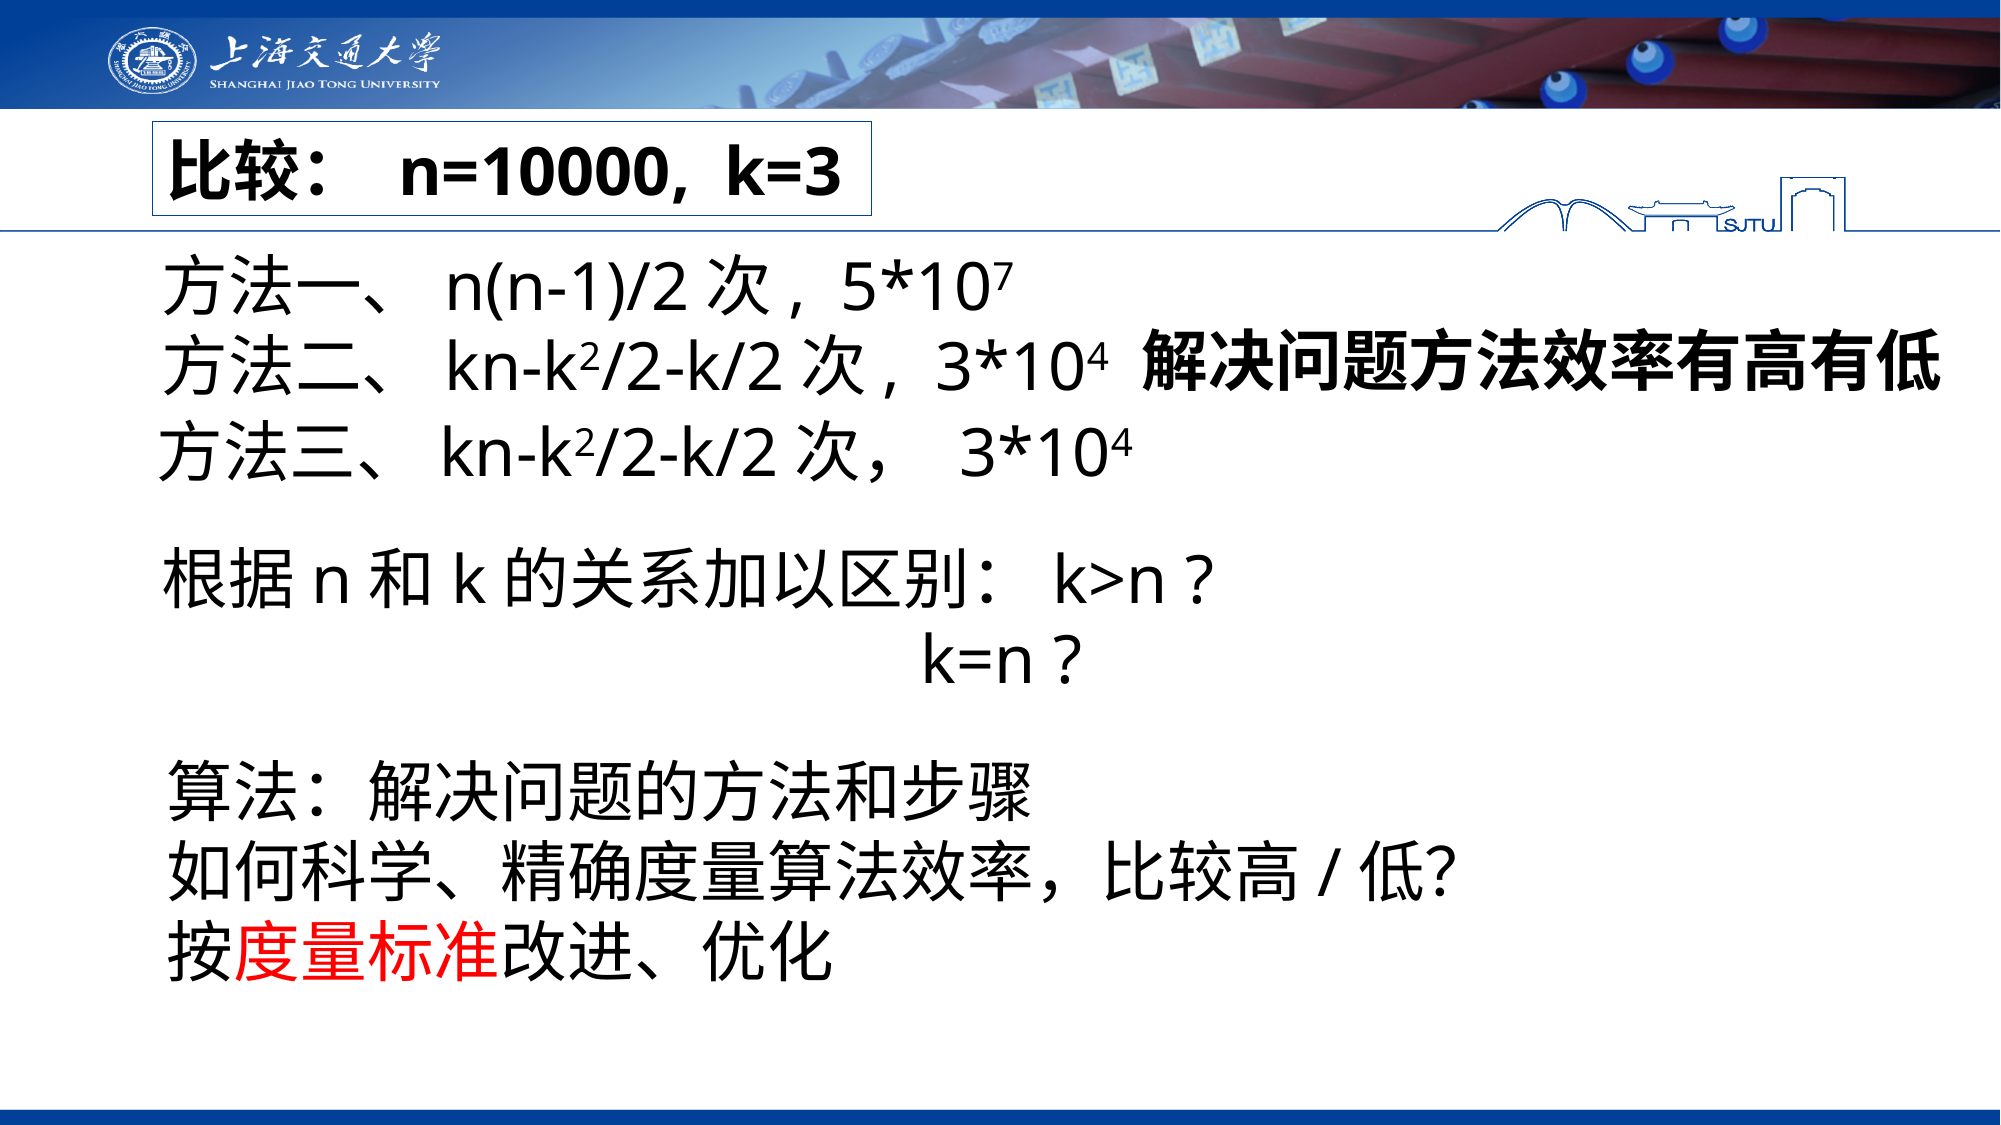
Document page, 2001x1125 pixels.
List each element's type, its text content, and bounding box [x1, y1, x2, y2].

text_box 解决问题方法效率有高有低 [1127, 311, 1958, 407]
text_box 根据n和k的关系加以区别：k>n ? k=n ? [147, 529, 1897, 705]
text_box 比较： n=10000, k=3 [152, 121, 872, 216]
picture [0, 0, 2001, 109]
text_box 算法：解决问题的方法和步骤 如何科学、精确度量算法效率，比较高/低？ 按度量标准改进、优化 [152, 742, 1902, 998]
